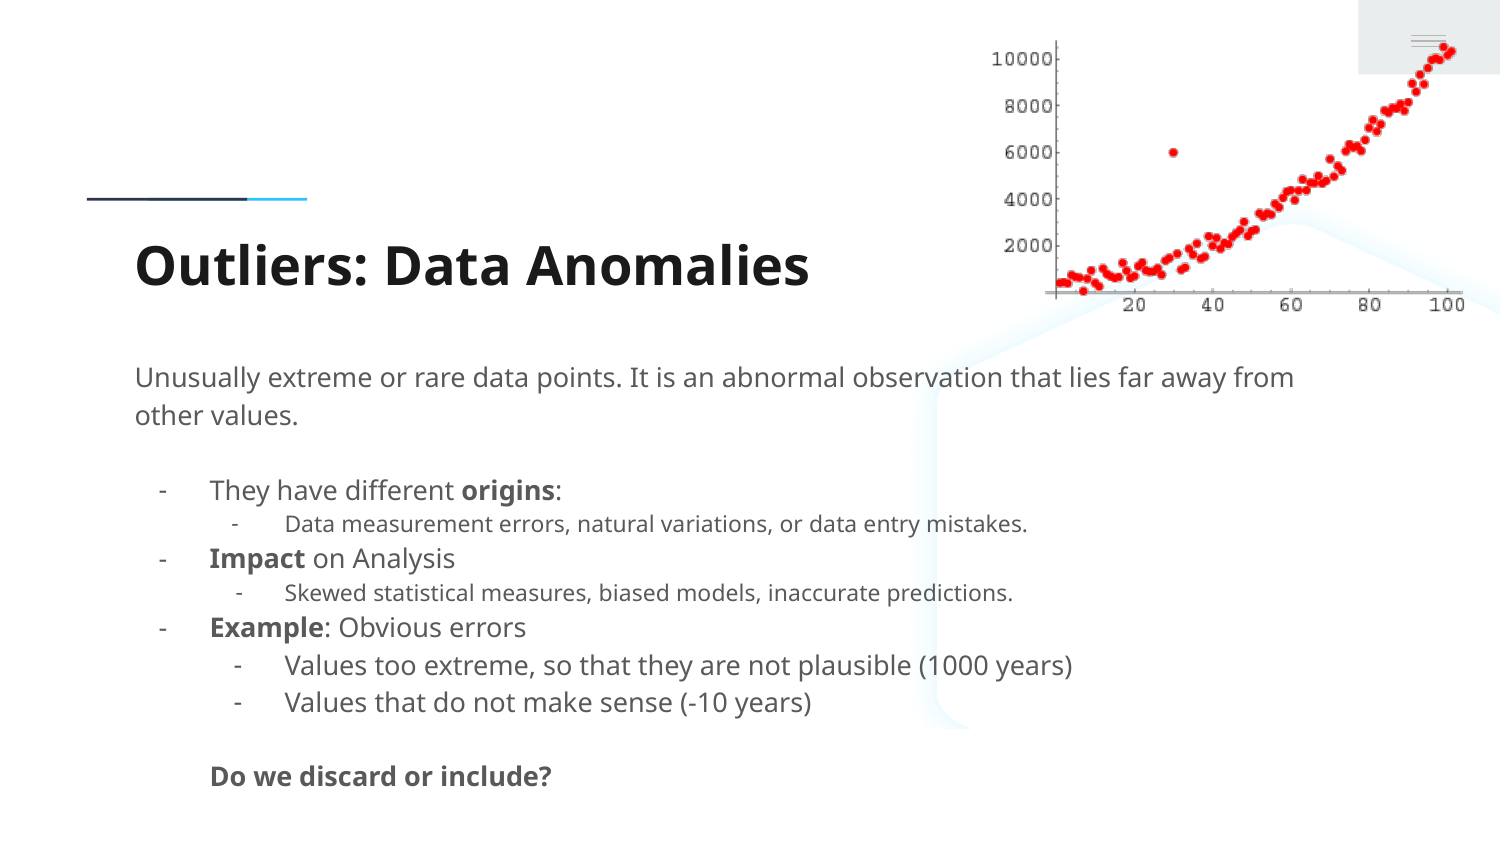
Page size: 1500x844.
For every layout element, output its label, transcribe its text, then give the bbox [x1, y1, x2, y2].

list Unusually extreme or rare data points. It is an abnormal observation that lies far away from other values. They have different origins: Data measurement errors, natural variations, or data entry mistakes. Impact on Analysis Skewed statistical measures, biased models, inaccurate predictions. Example: Obvious errors Values too extreme, so that they are not plausible (1000 years) Values that do not make sense (-10 years) Do we discard or include? [119, 341, 1381, 712]
title Outliers: Data Anomalies [119, 216, 984, 305]
picture [0, 0, 1500, 729]
